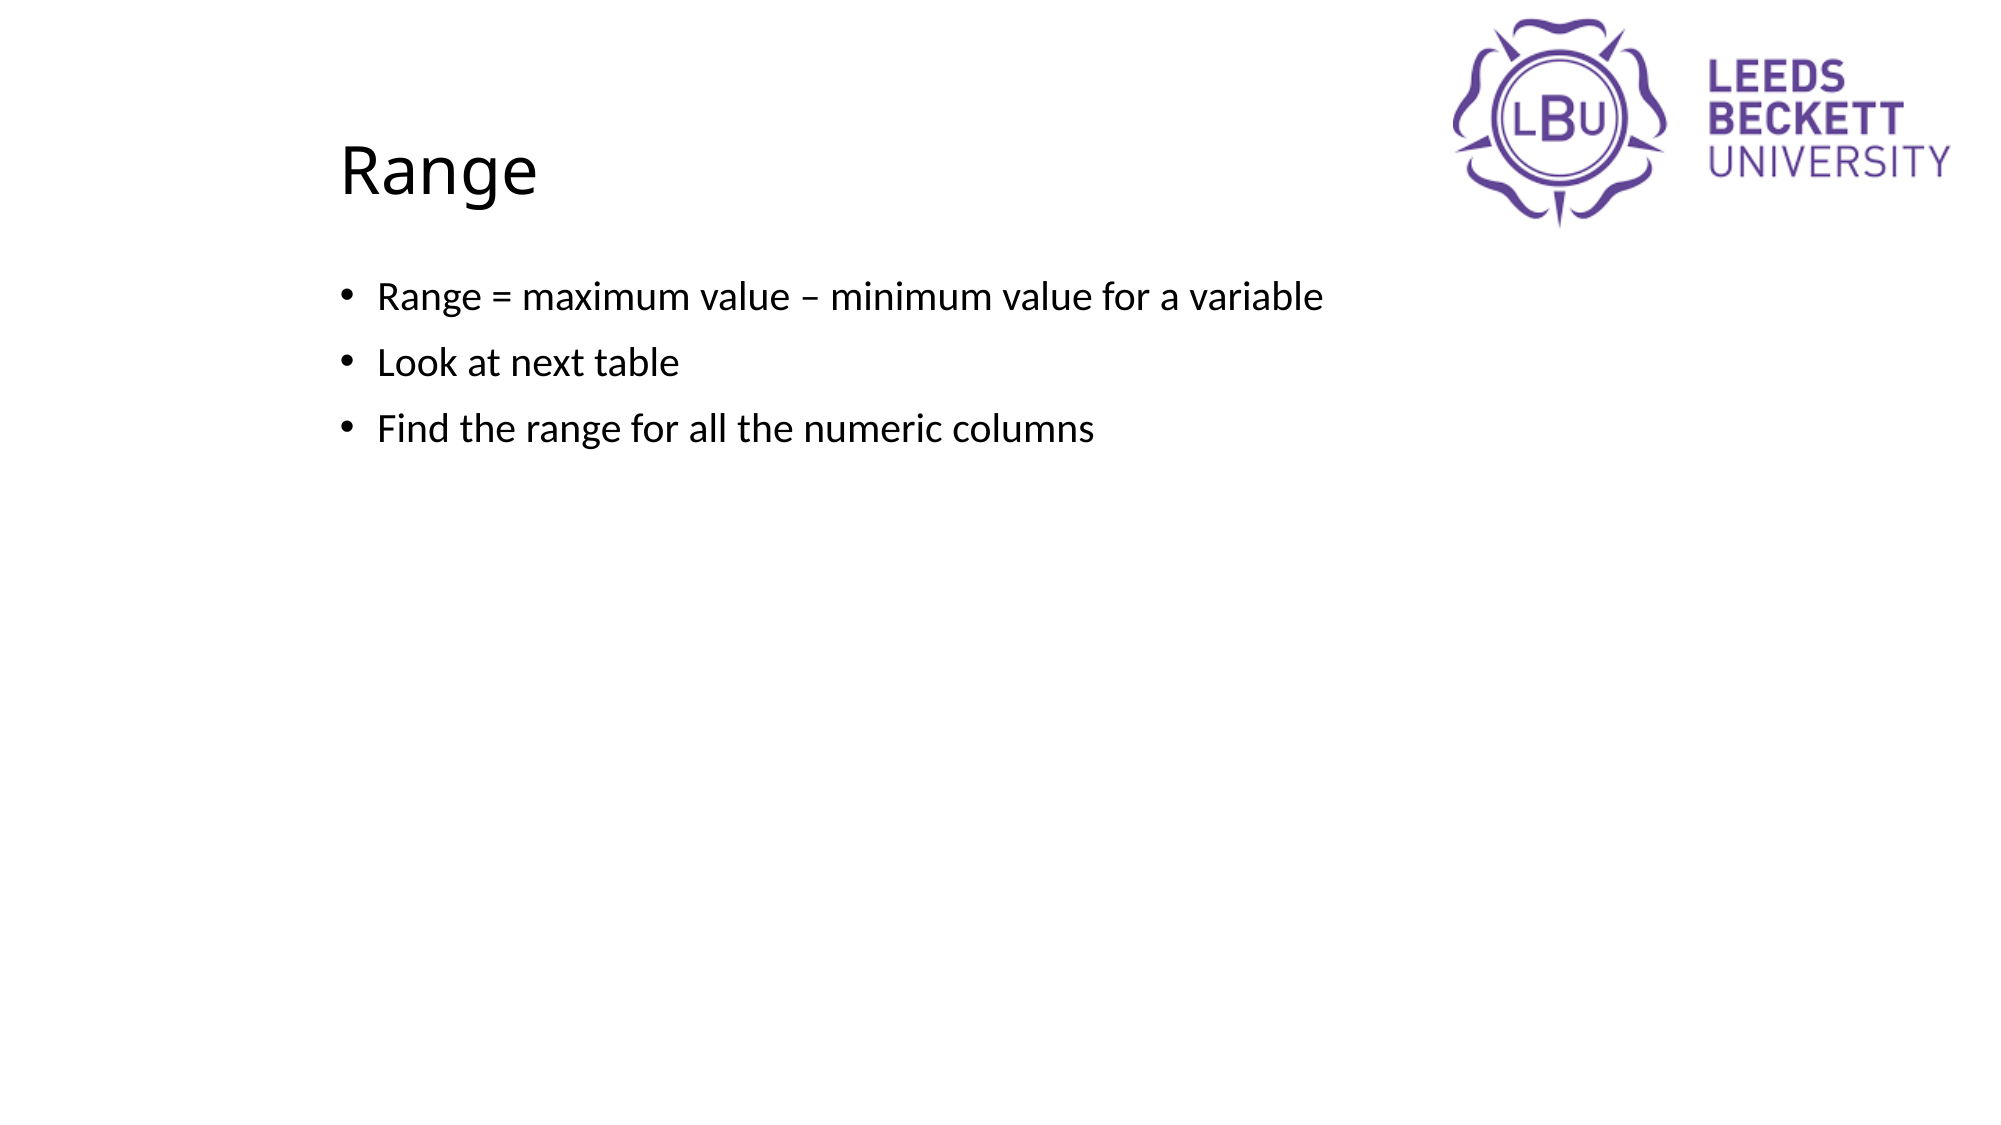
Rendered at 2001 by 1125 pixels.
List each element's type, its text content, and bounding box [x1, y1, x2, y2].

title Range [324, 79, 1675, 266]
picture [1453, 0, 1951, 249]
list Range = maximum value – minimum value for a variable Look at next table Find the range for all the numeric columns [324, 266, 1675, 1005]
